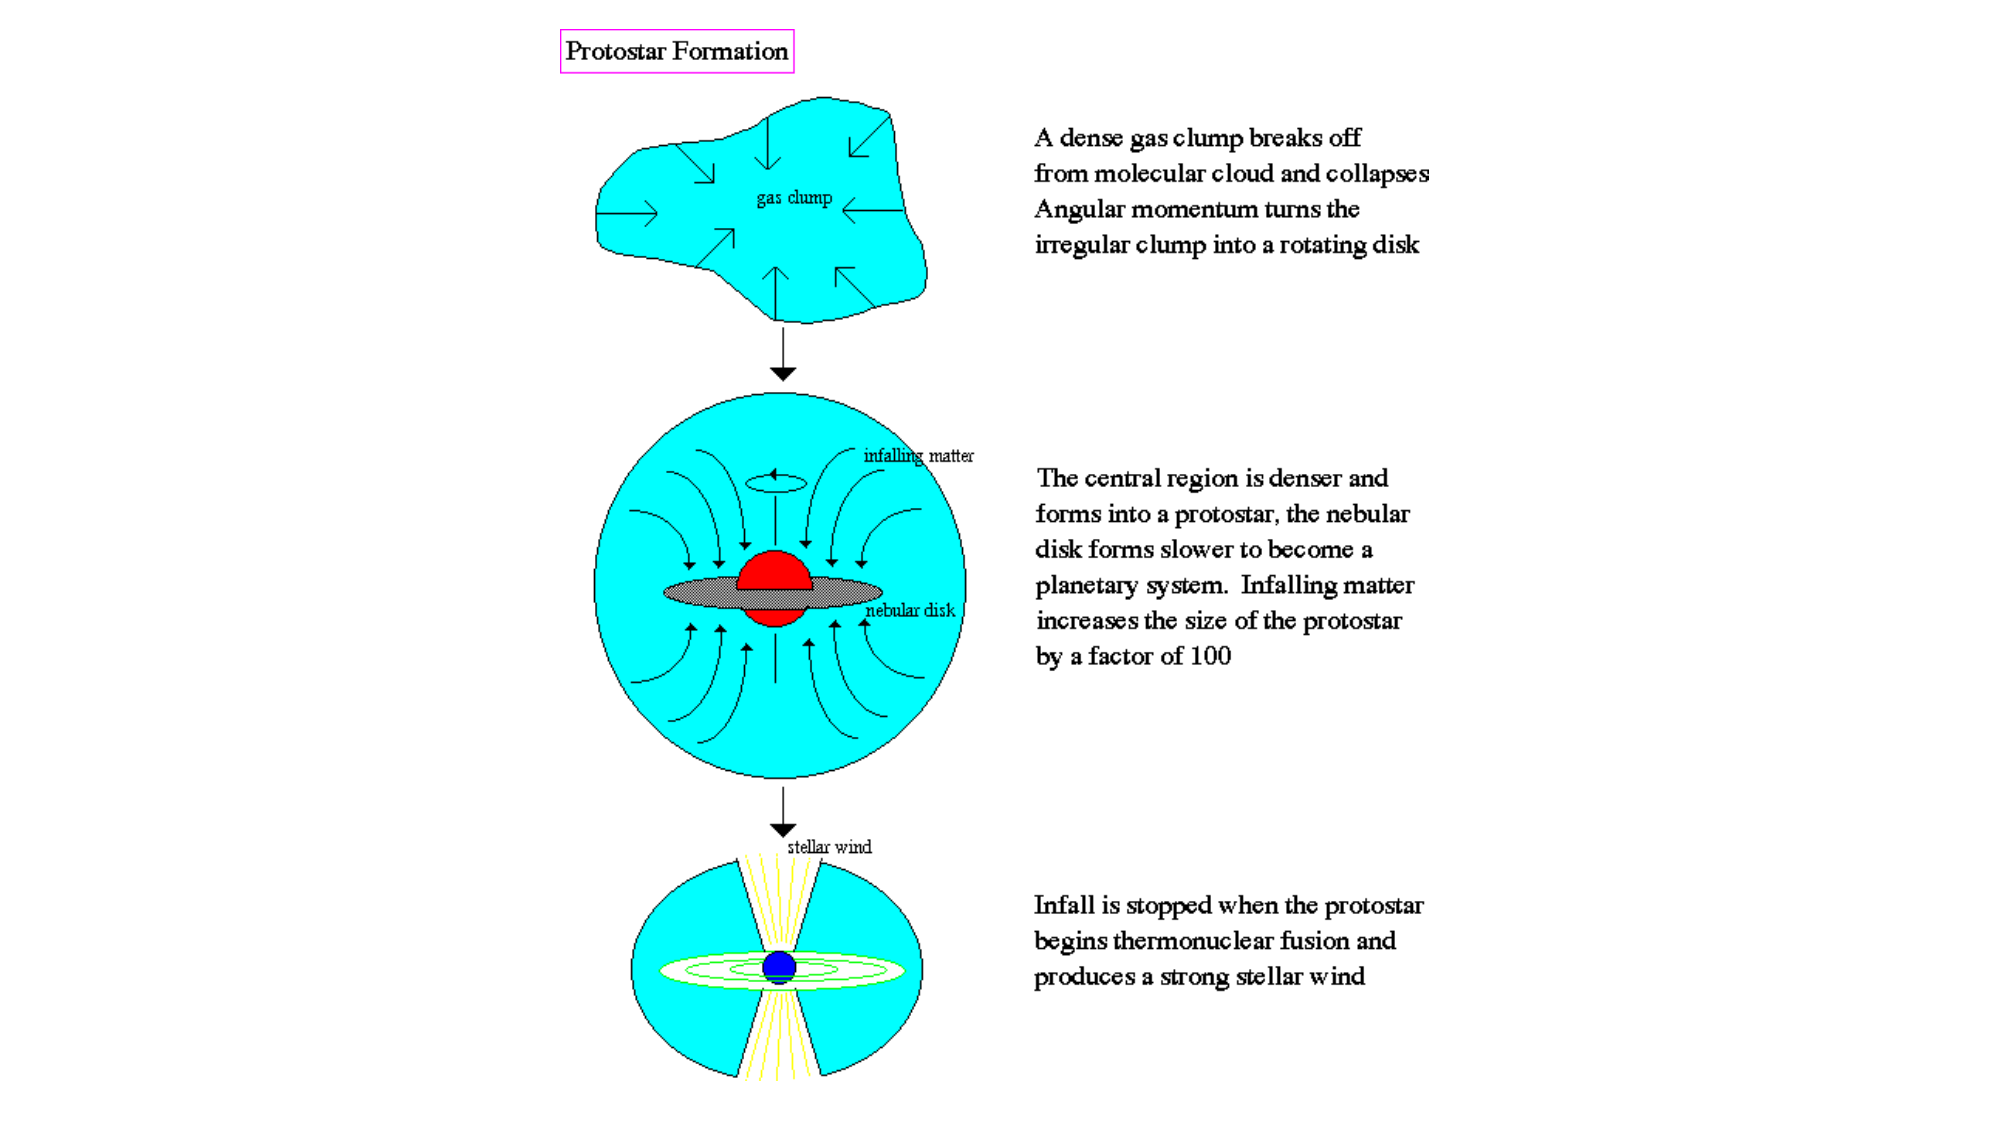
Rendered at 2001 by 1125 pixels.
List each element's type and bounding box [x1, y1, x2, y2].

picture [560, 29, 1429, 1081]
